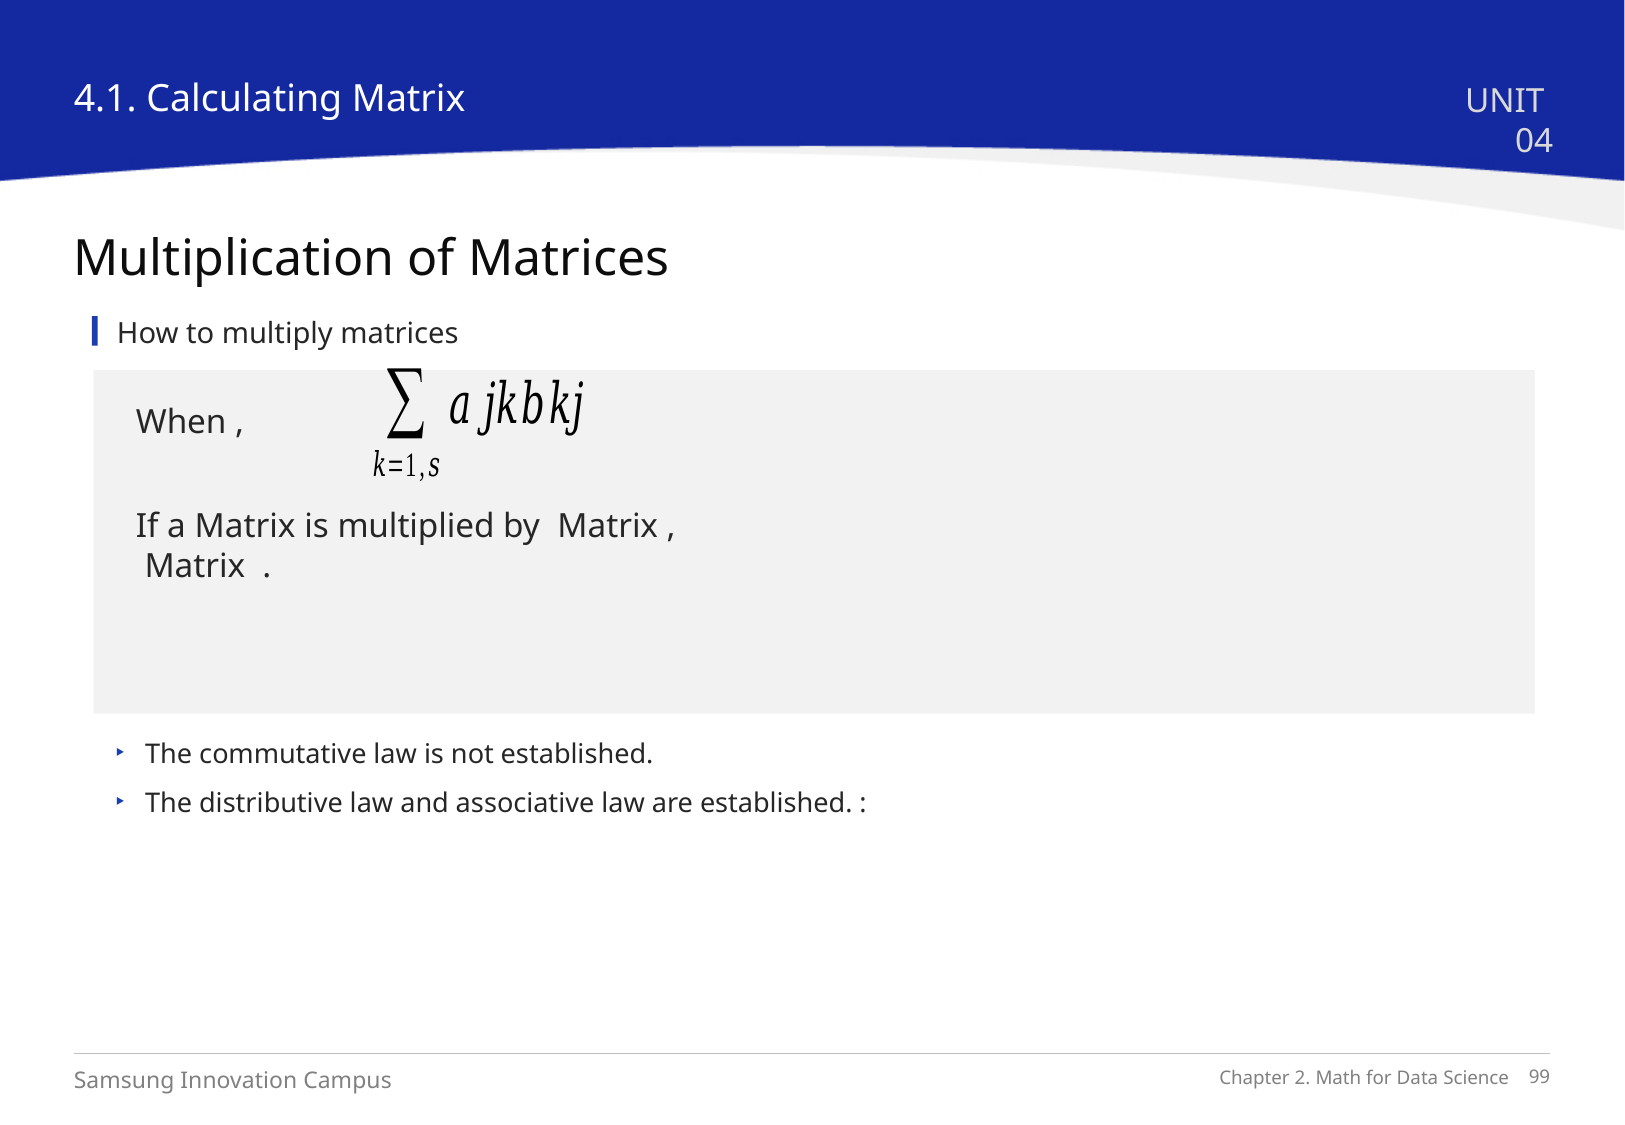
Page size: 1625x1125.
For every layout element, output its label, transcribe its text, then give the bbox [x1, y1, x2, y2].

text_box Multiplication of Matrices [73, 224, 1552, 287]
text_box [73, 73, 1554, 120]
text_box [91, 314, 1533, 350]
text_box [93, 369, 1536, 715]
picture [0, 0, 1625, 1125]
